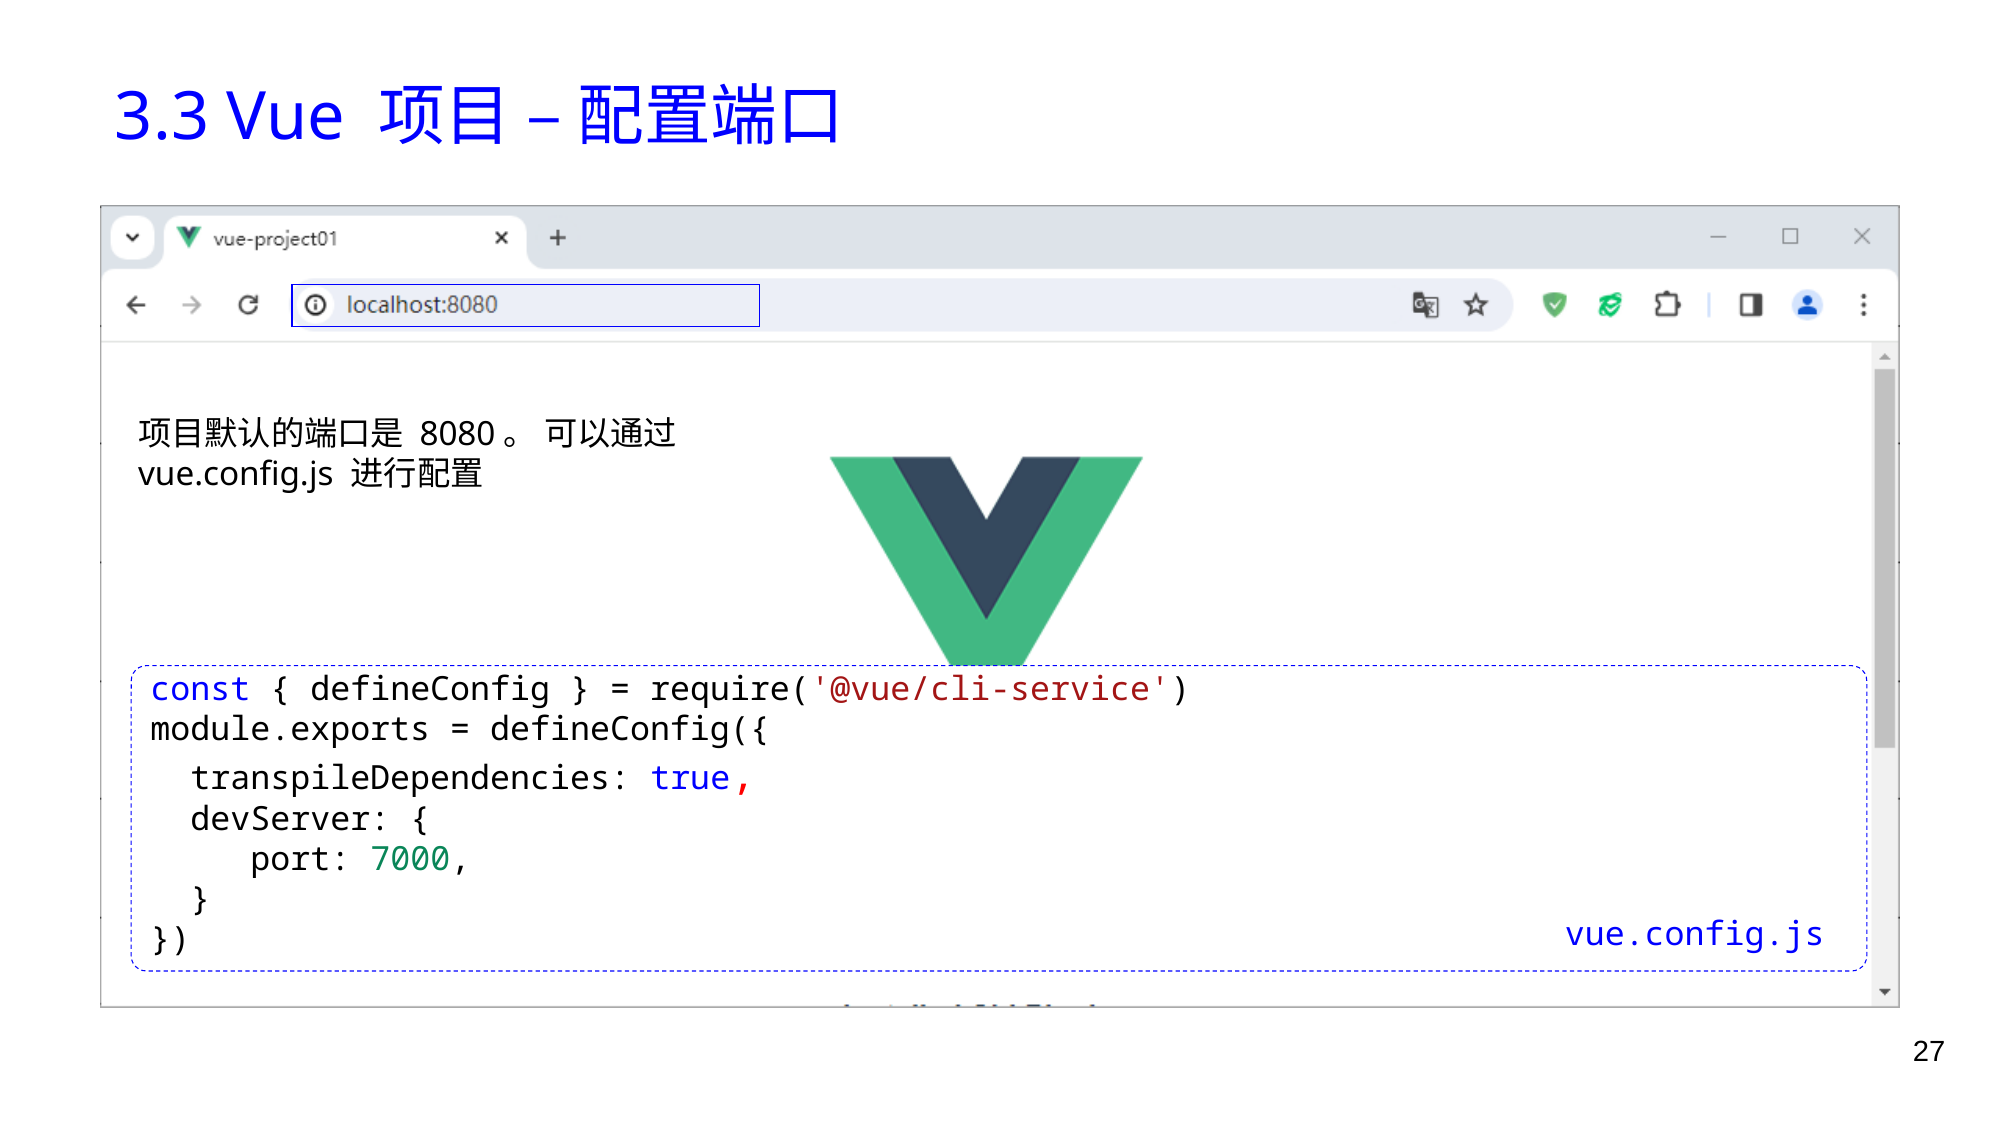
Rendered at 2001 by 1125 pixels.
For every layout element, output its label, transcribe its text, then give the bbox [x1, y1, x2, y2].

title 3.3 Vue 项目 – 配置端口 [99, 45, 1900, 181]
picture [100, 205, 1900, 1008]
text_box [130, 665, 1869, 975]
slide_number 27 [1493, 1024, 1961, 1103]
